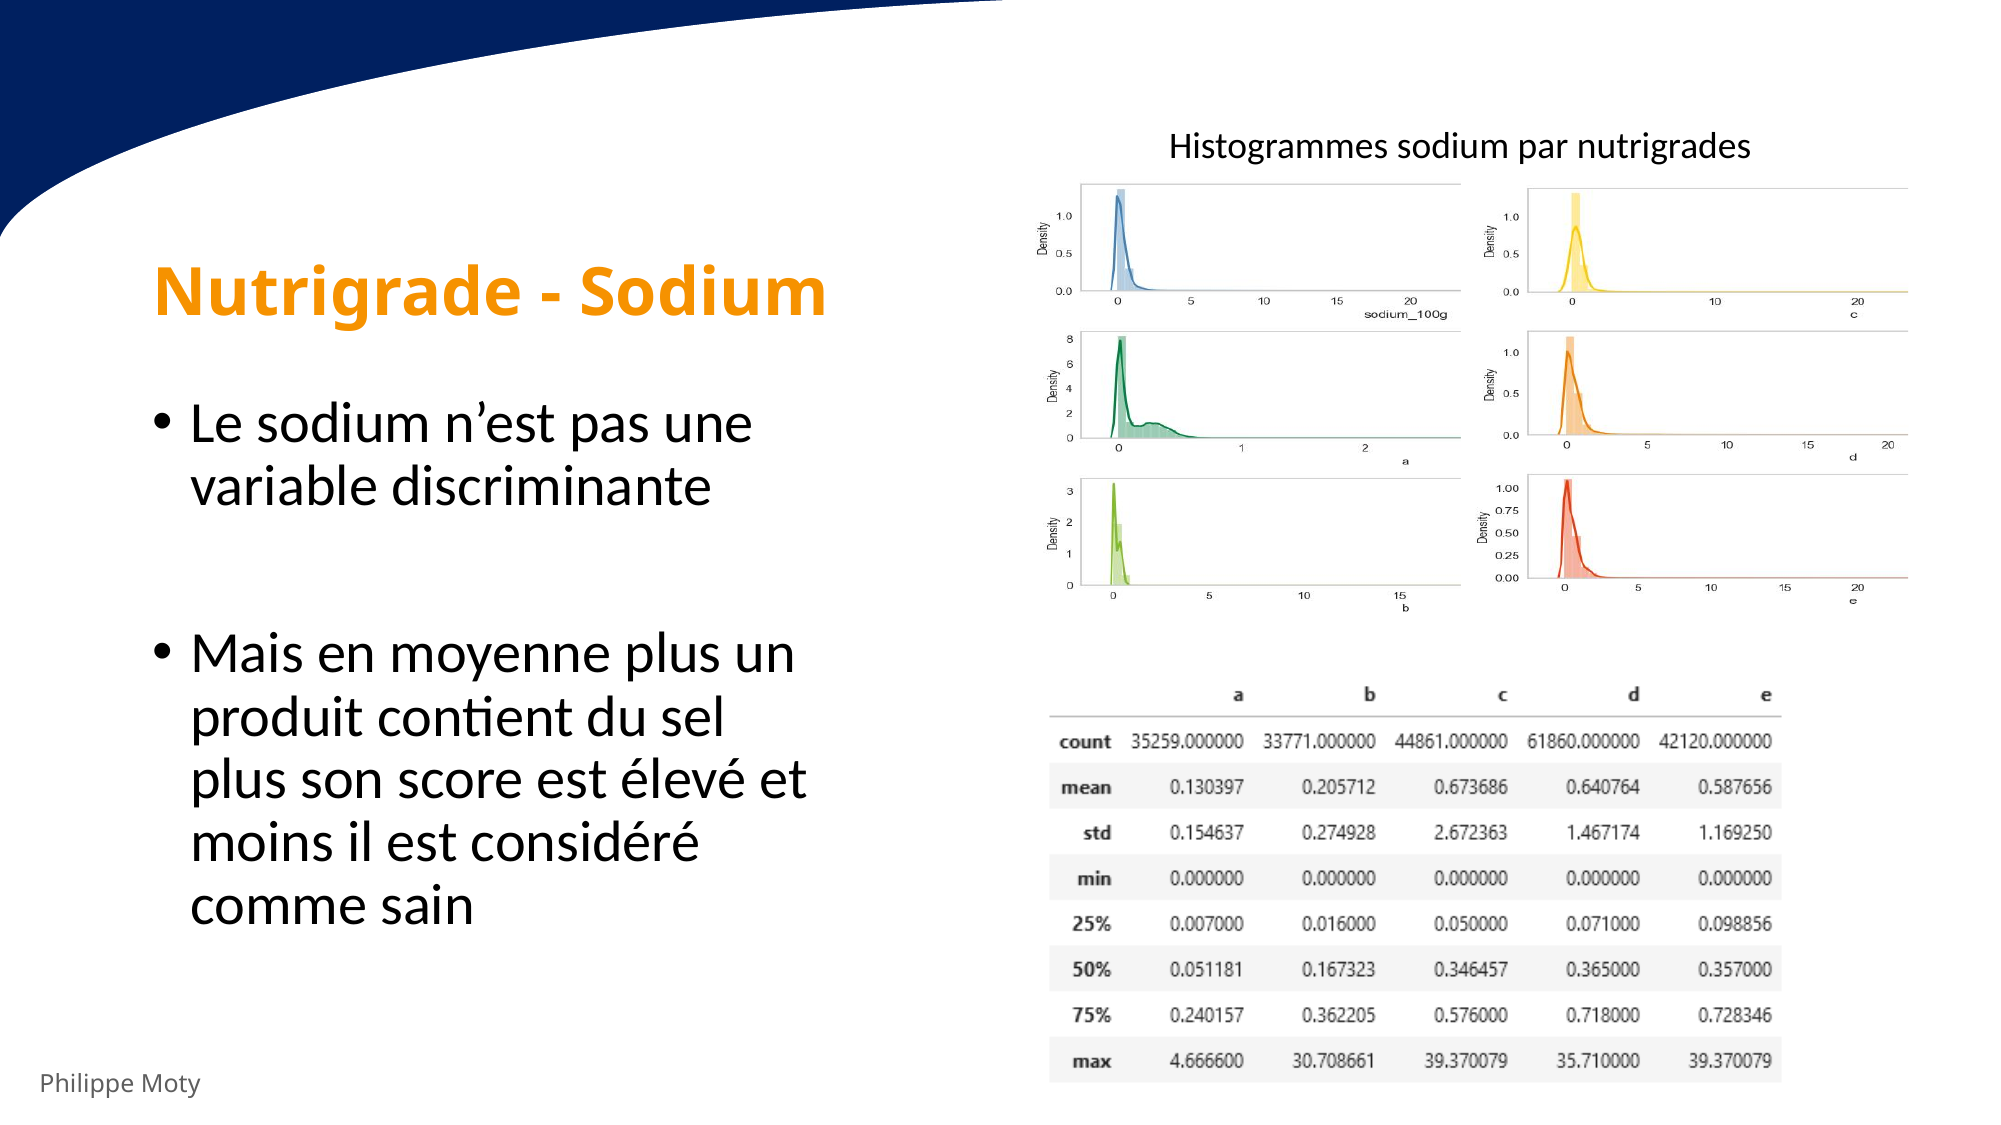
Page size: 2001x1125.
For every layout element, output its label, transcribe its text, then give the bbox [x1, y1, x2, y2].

picture [1460, 178, 1909, 617]
text_box Histogrammes sodium par nutrigrades [1154, 113, 1768, 174]
title Nutrigrade - Sodium [137, 141, 851, 338]
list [1013, 165, 1461, 617]
picture [1040, 685, 1808, 1086]
list Le sodium n’est pas une variable discriminante Mais en moyenne plus un produit contient du sel plus son score est élevé et moins il est considéré comme sain [137, 384, 851, 962]
